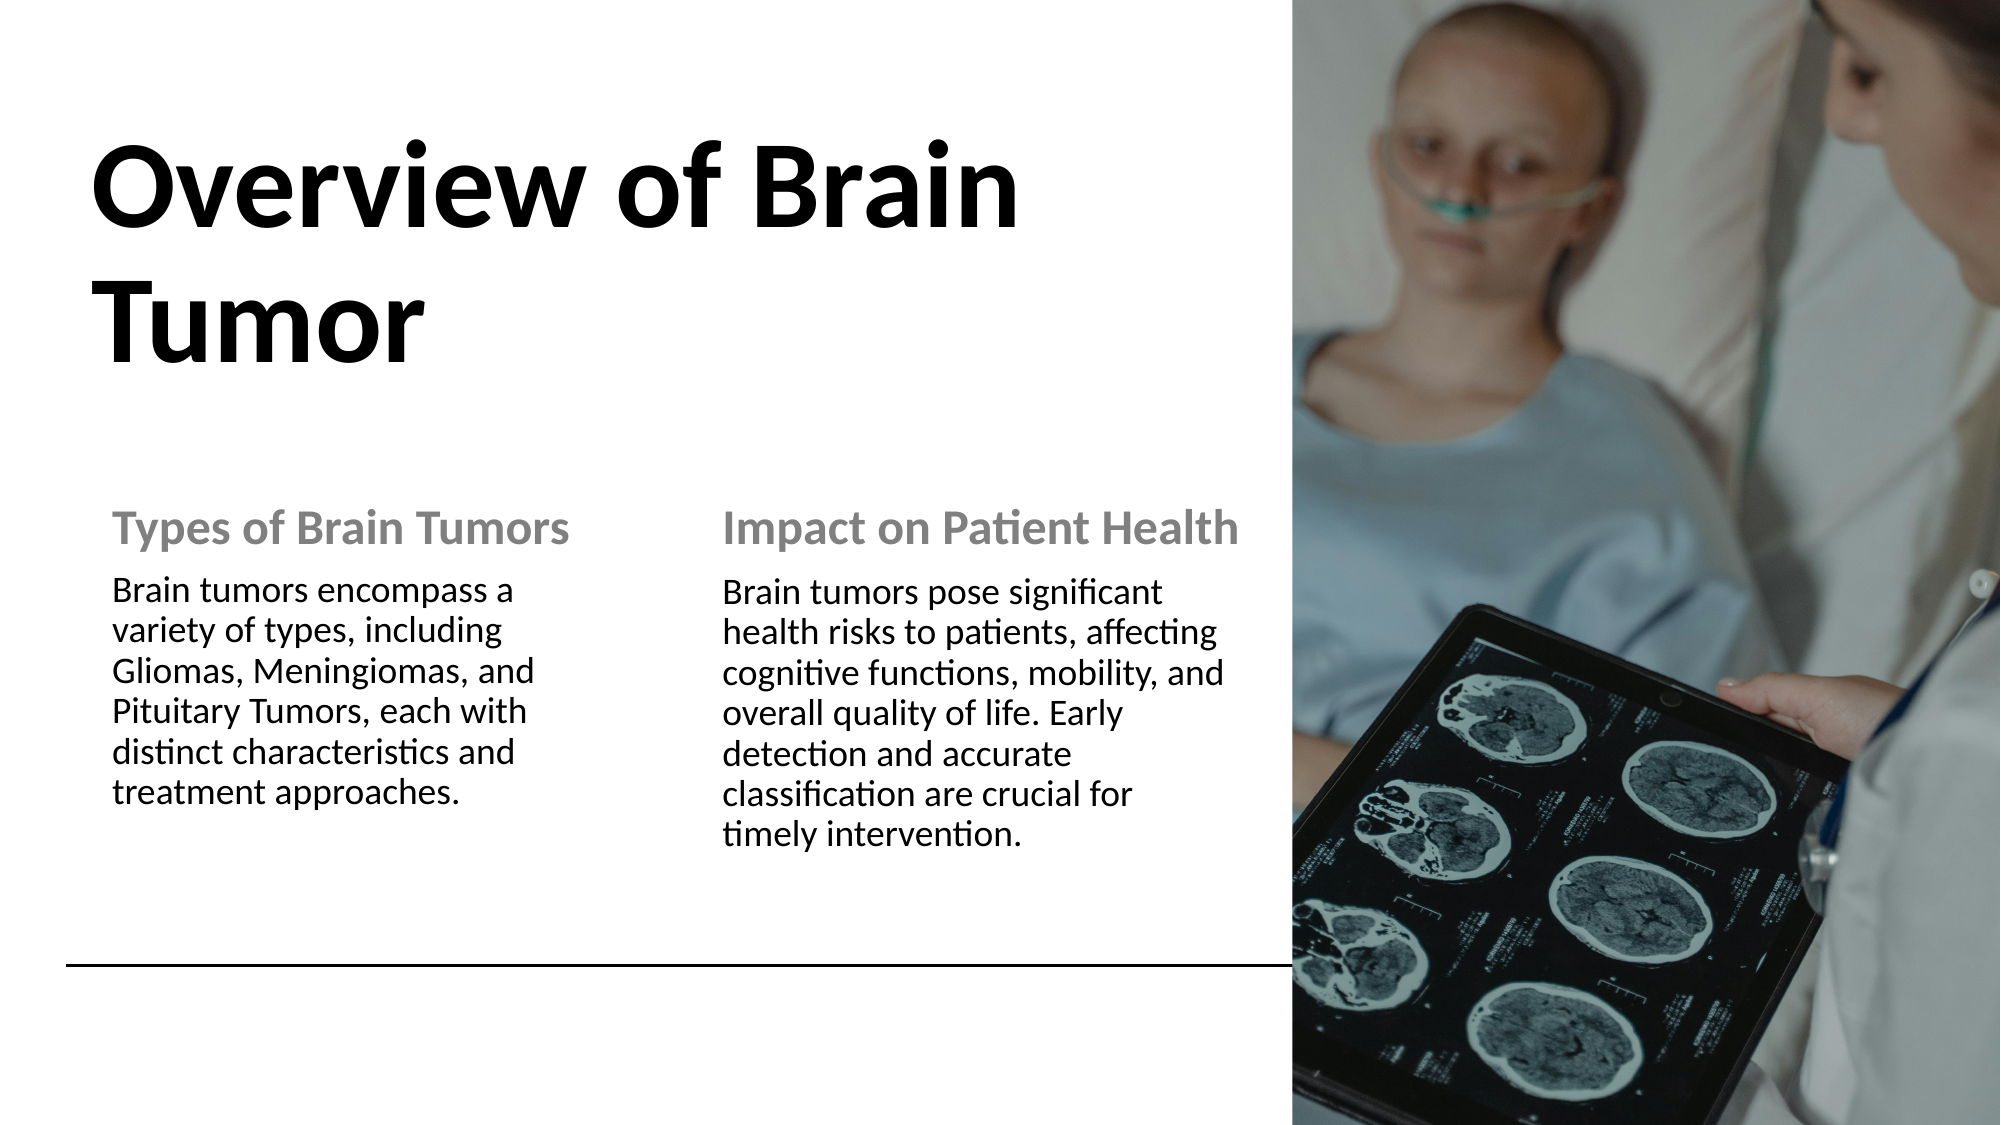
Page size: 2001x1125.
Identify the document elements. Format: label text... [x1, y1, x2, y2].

title Overview of Brain Tumor [76, 112, 1292, 452]
list Impact on Patient Health [707, 463, 1275, 563]
list Brain tumors pose significant health risks to patients, affecting cognitive functions, mobility, and overall quality of life. Early detection and accurate classification are crucial for timely intervention. [707, 564, 1247, 955]
list Brain tumors encompass a variety of types, including Gliomas, Meningiomas, and Pituitary Tumors, each with distinct characteristics and treatment approaches. [97, 563, 636, 953]
list Types of Brain Tumors [97, 463, 636, 563]
picture [1292, 0, 2000, 1125]
